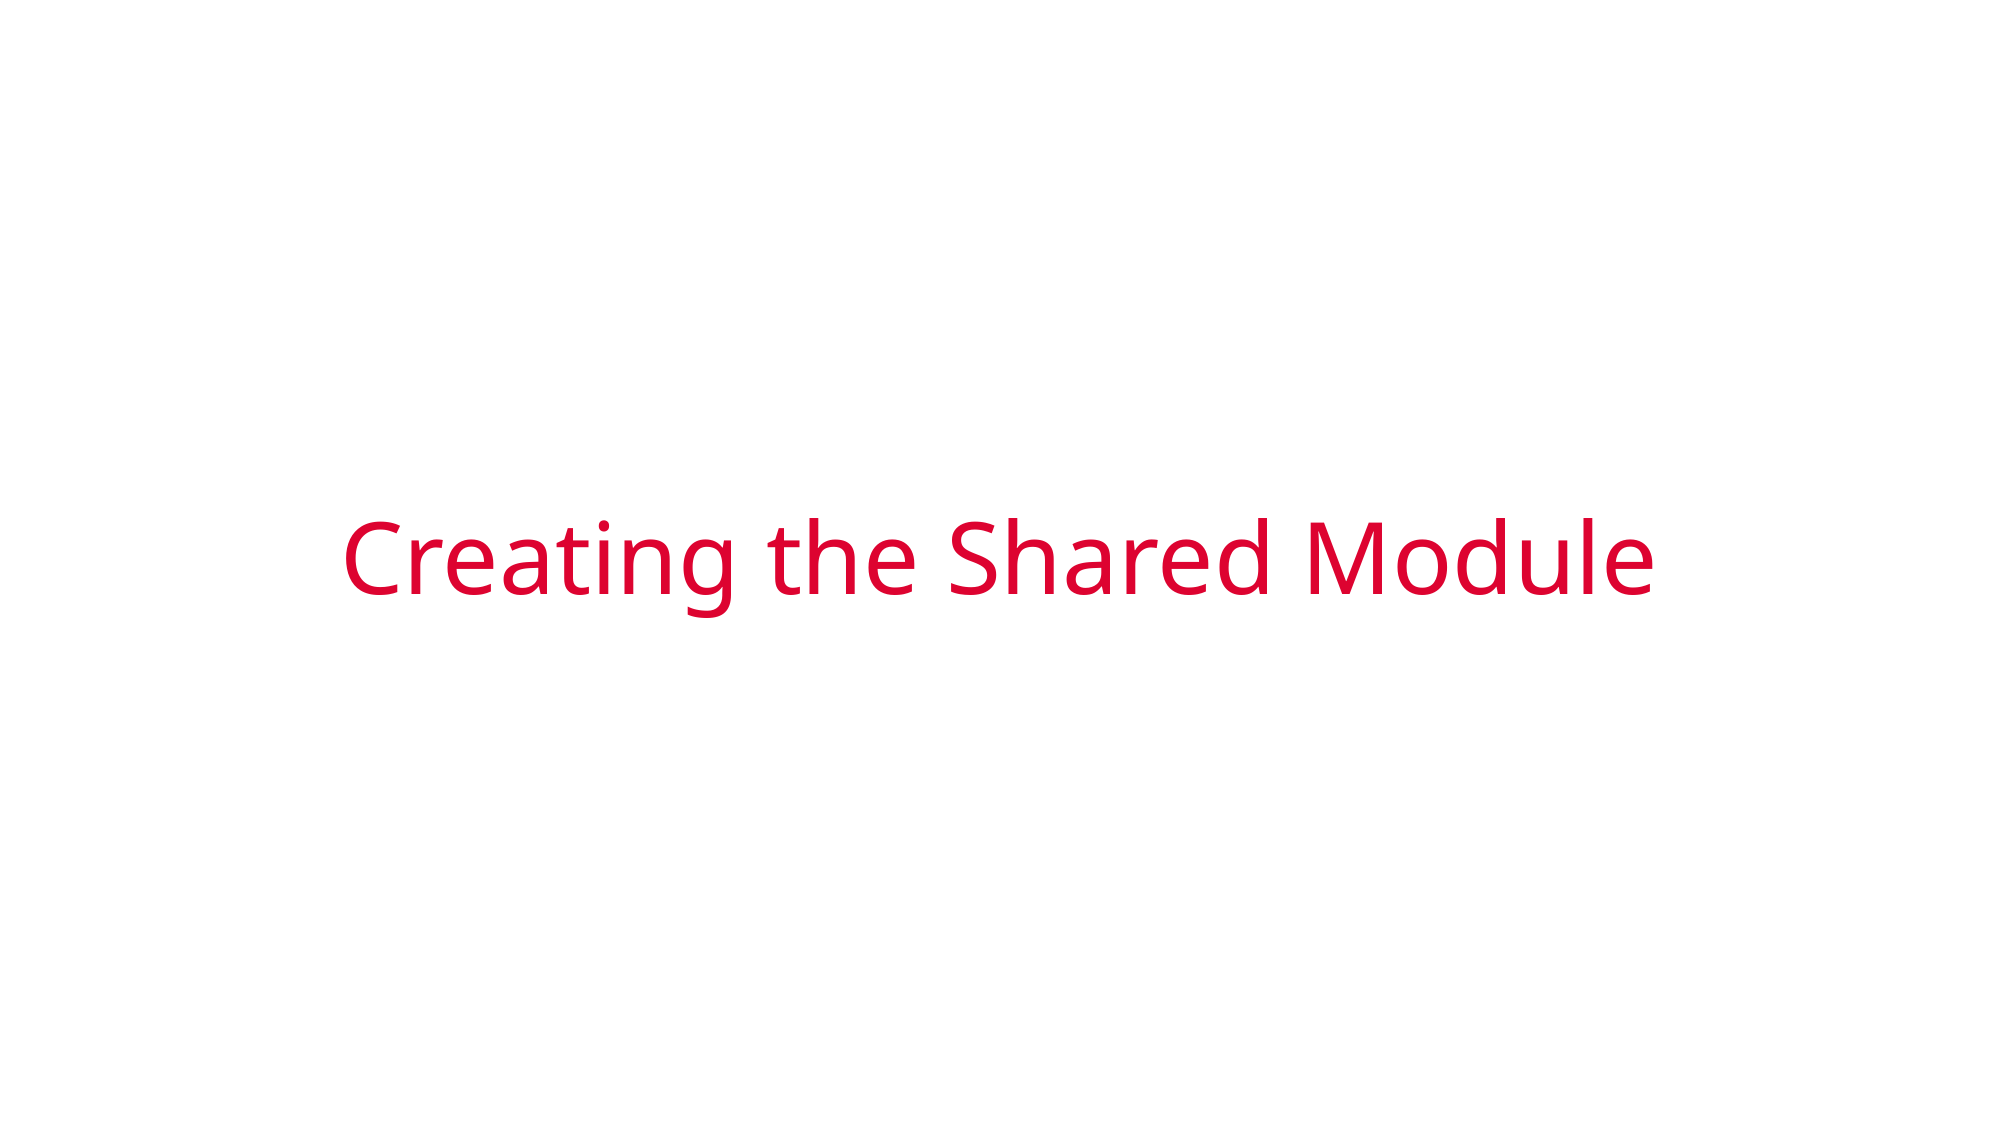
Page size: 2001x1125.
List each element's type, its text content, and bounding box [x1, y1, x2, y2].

title Creating the Shared Module [0, 0, 2000, 1125]
